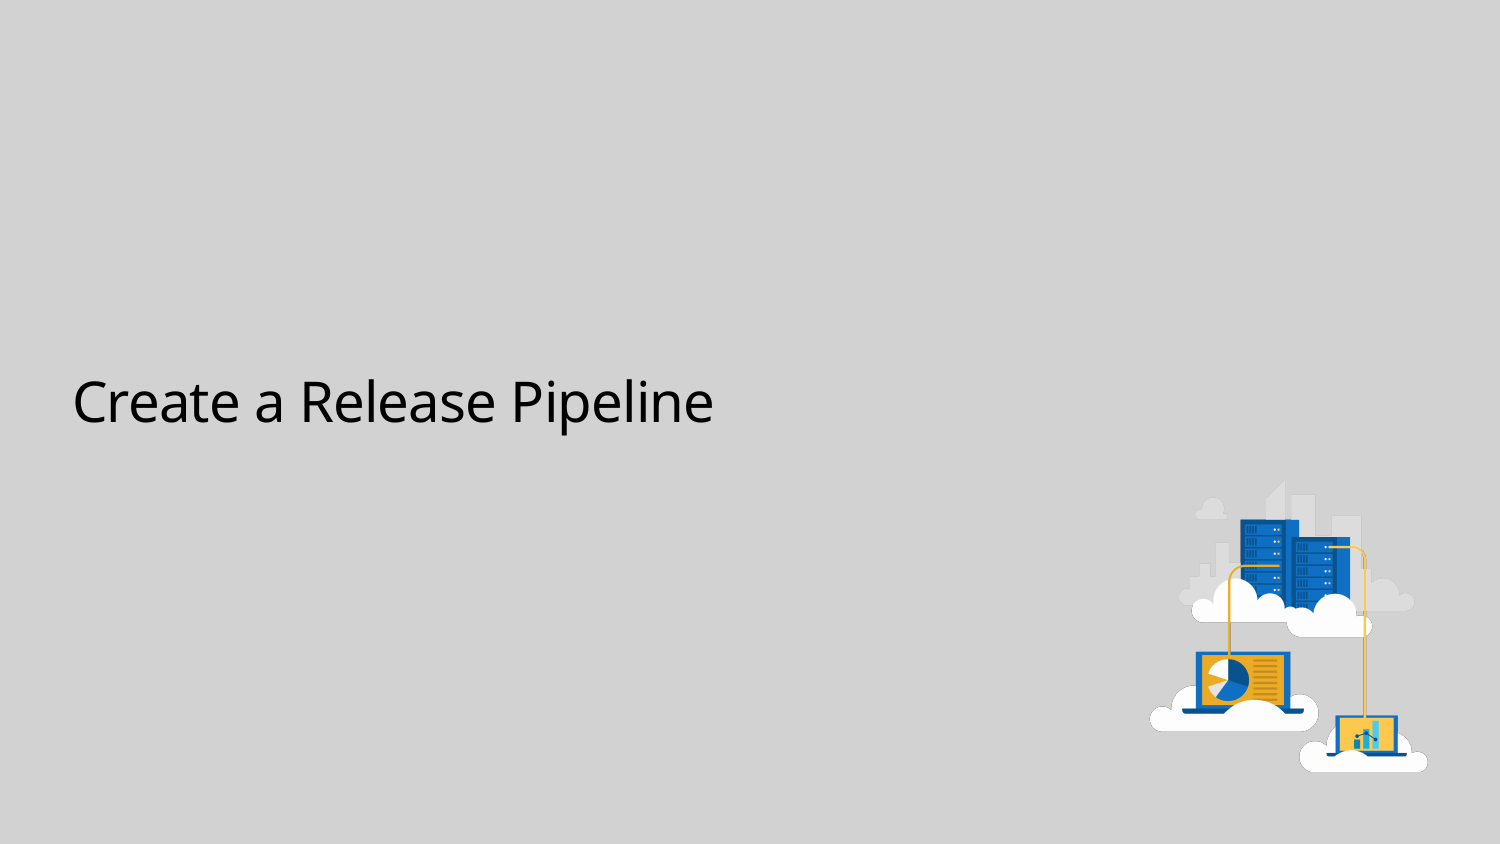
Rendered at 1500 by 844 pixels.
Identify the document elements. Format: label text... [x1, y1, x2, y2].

picture [1149, 479, 1429, 772]
title Create a Release Pipeline [71, 373, 1397, 435]
